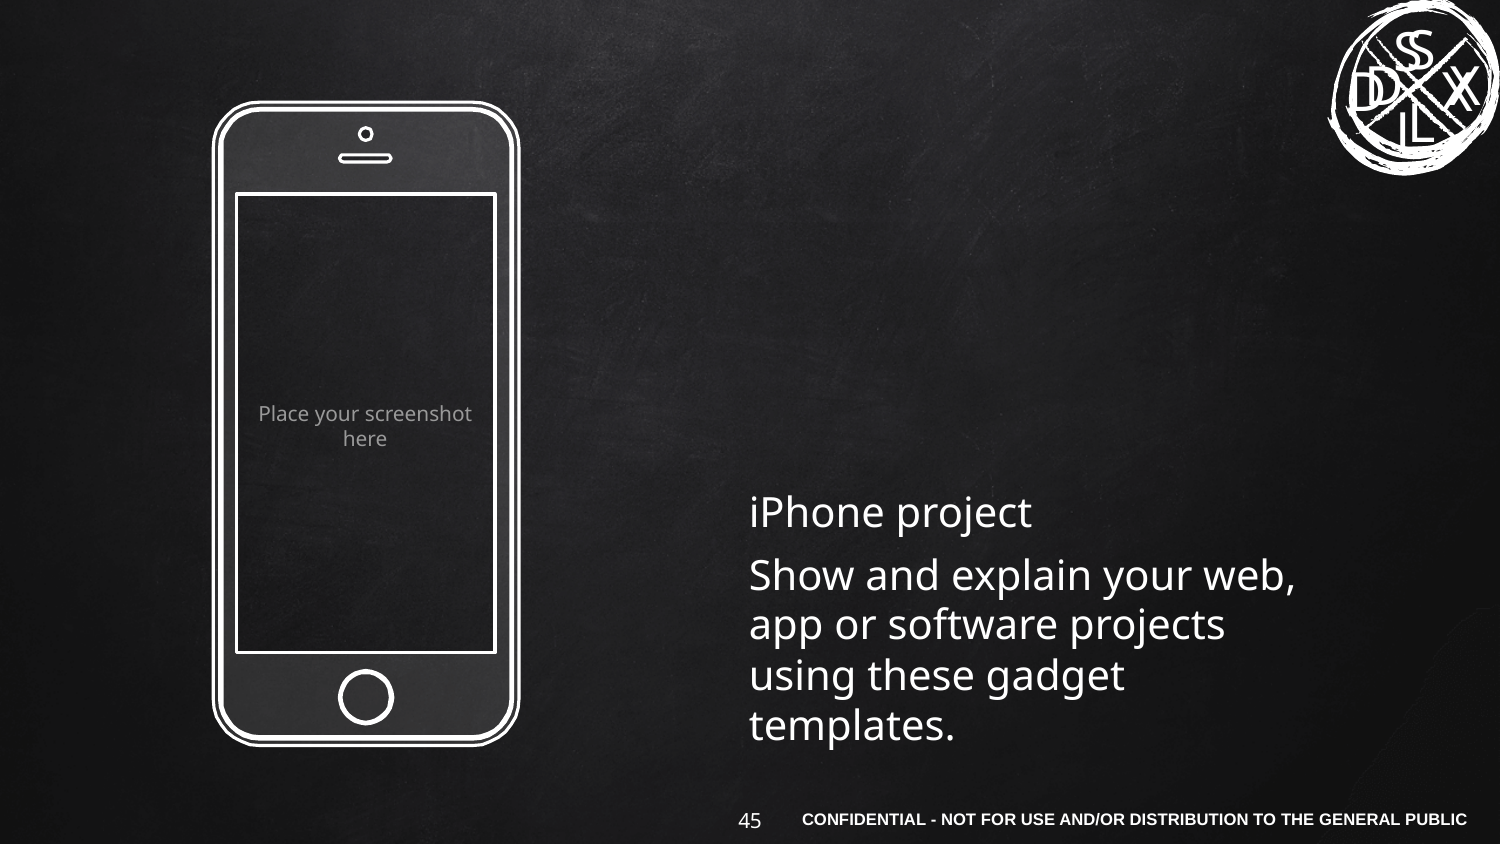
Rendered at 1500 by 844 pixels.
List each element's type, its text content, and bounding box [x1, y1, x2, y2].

text_box Place your screenshot here [234, 195, 496, 657]
picture [0, 0, 1500, 844]
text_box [1326, 0, 1500, 176]
text_box [213, 102, 519, 746]
slide_number ‹#› [705, 792, 795, 844]
list iPhone project Show and explain your web, app or software projects using these gadget templates. [733, 420, 1354, 764]
